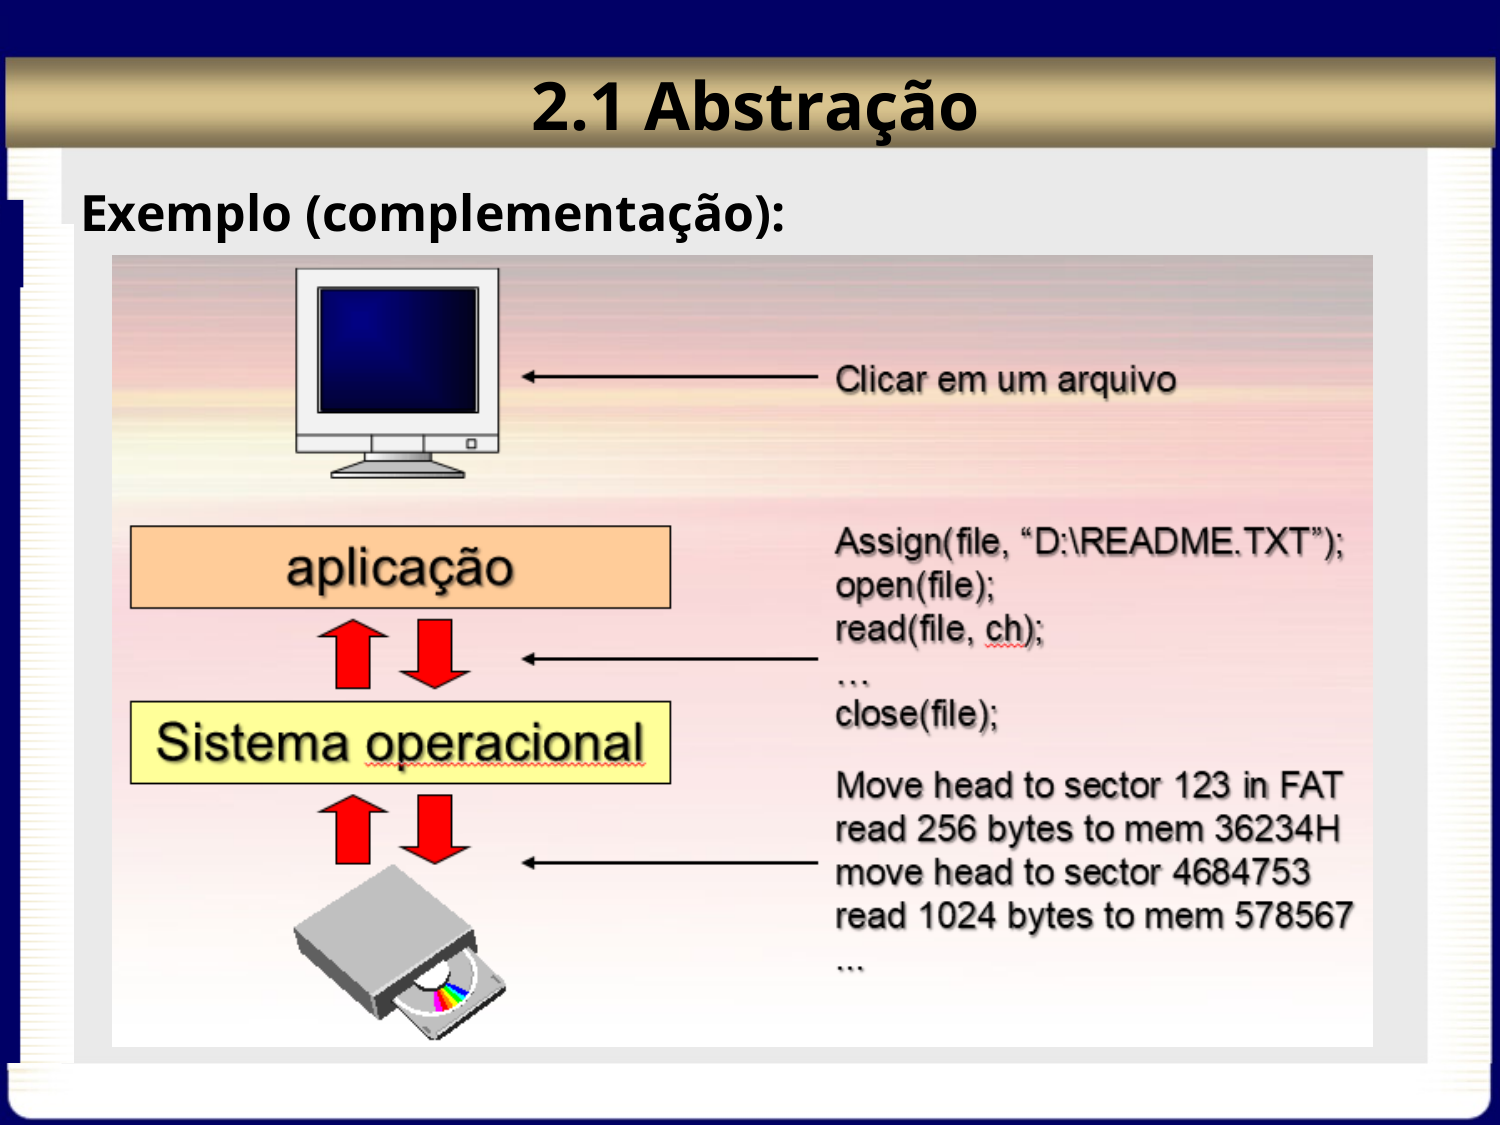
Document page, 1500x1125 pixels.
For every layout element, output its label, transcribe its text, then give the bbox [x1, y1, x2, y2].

picture [0, 0, 1500, 1125]
title 2.1 Abstração [100, 66, 1412, 142]
list Exemplo (complementação): [64, 149, 1424, 1071]
